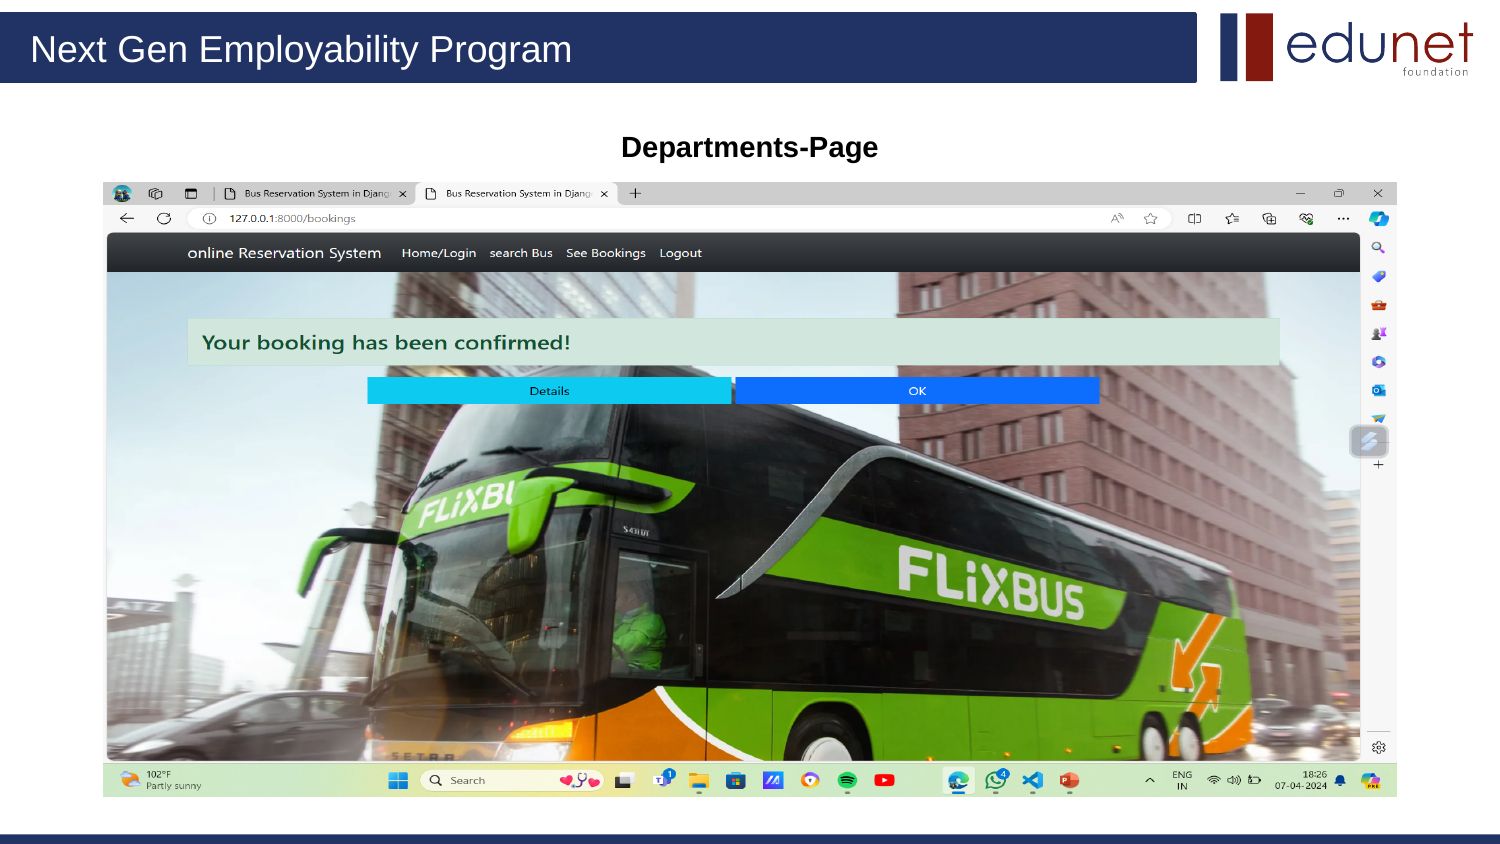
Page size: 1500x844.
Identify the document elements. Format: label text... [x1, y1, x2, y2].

picture [102, 182, 1398, 797]
picture [1279, 14, 1482, 83]
title Departments-Page [103, 94, 1397, 182]
